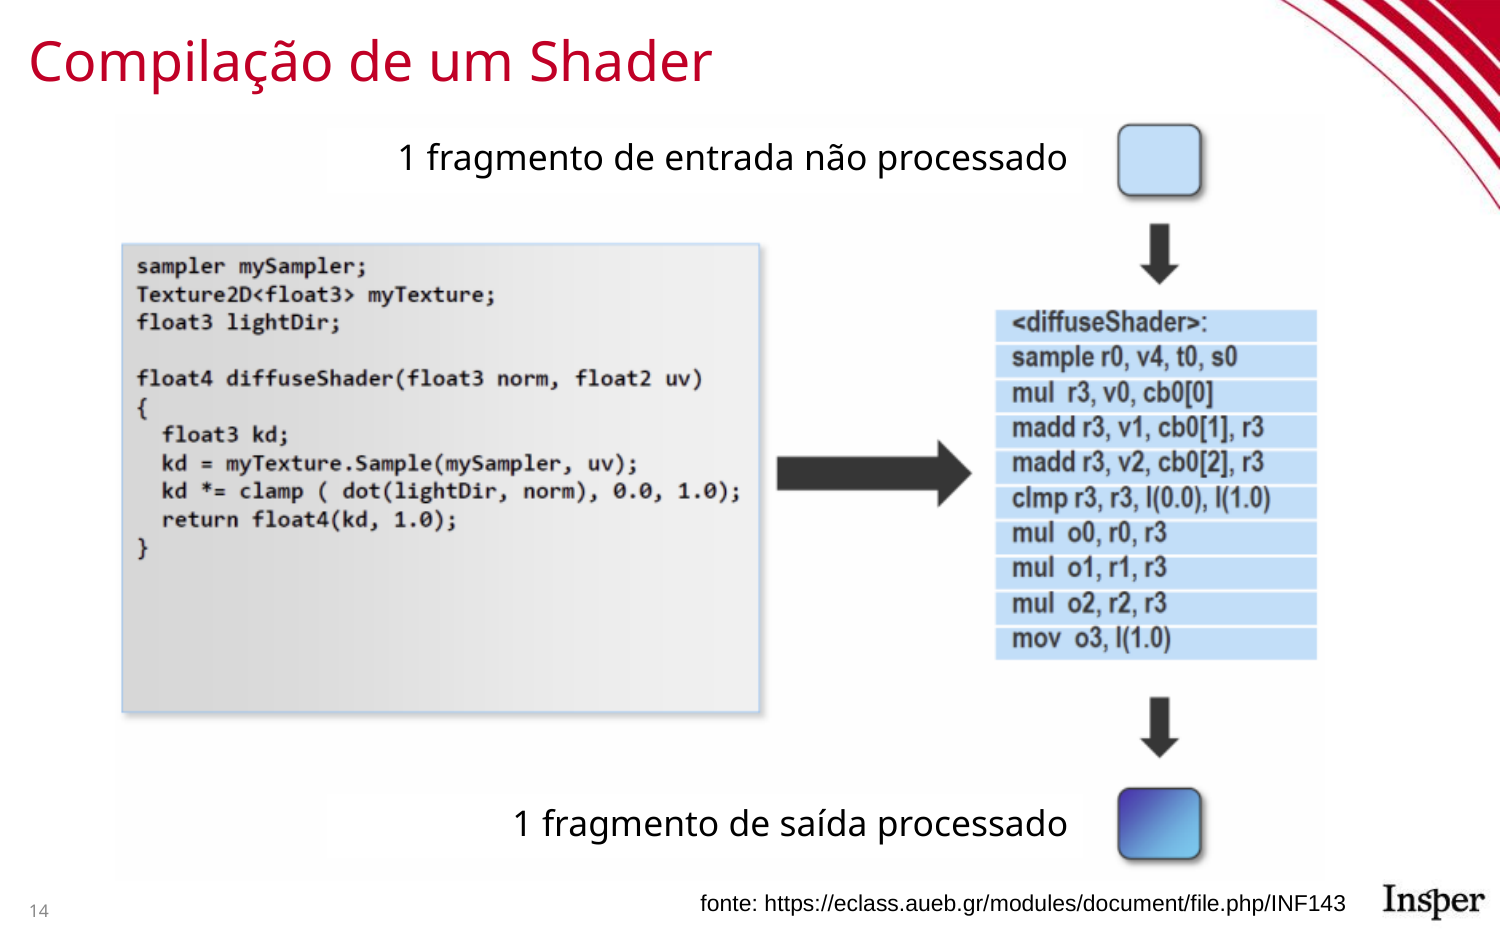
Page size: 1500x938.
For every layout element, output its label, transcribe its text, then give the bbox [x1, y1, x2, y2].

slide_number 14 [0, 887, 78, 938]
text_box fonte: https://eclass.aueb.gr/modules/document/file.php/INF143 [496, 875, 1362, 931]
picture [114, 0, 1500, 938]
title Compilação de um Shader [13, 18, 1397, 104]
